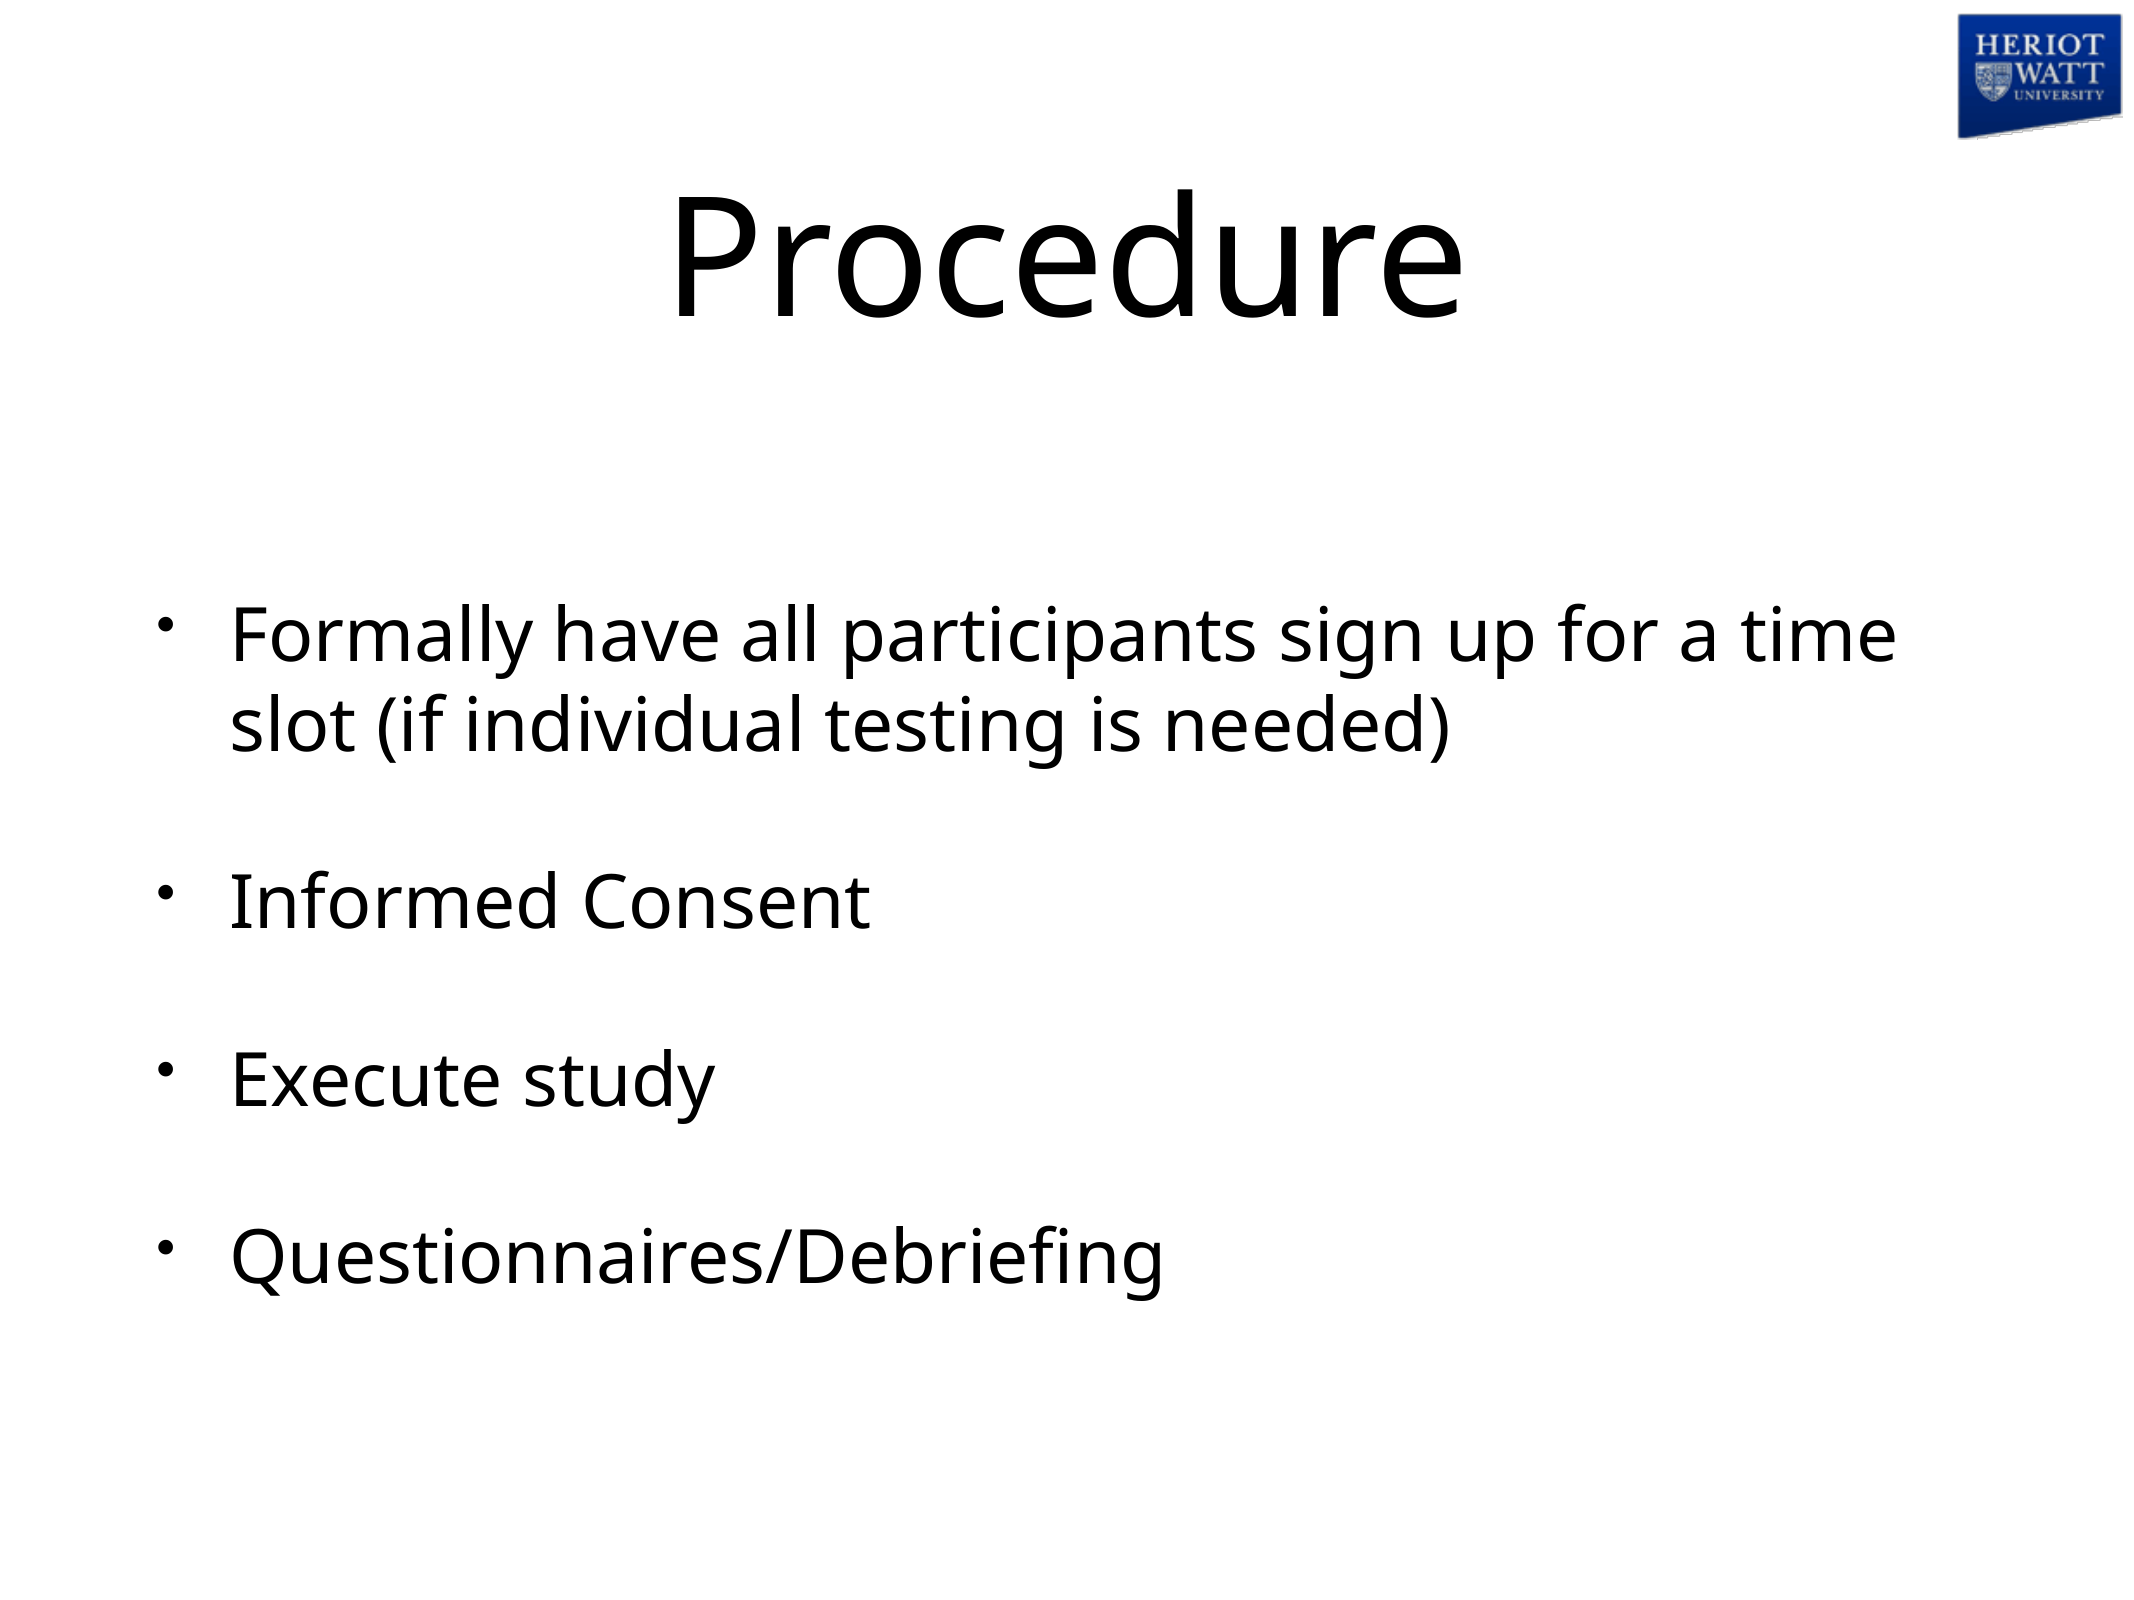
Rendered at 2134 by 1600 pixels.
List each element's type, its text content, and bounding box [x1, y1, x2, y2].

list Formally have all participants sign up for a time slot (if individual testing is needed) Informed Consent Execute study Questionnaires/Debriefing [155, 426, 1978, 1459]
picture [1957, 13, 2123, 140]
title Procedure [155, 72, 1978, 426]
